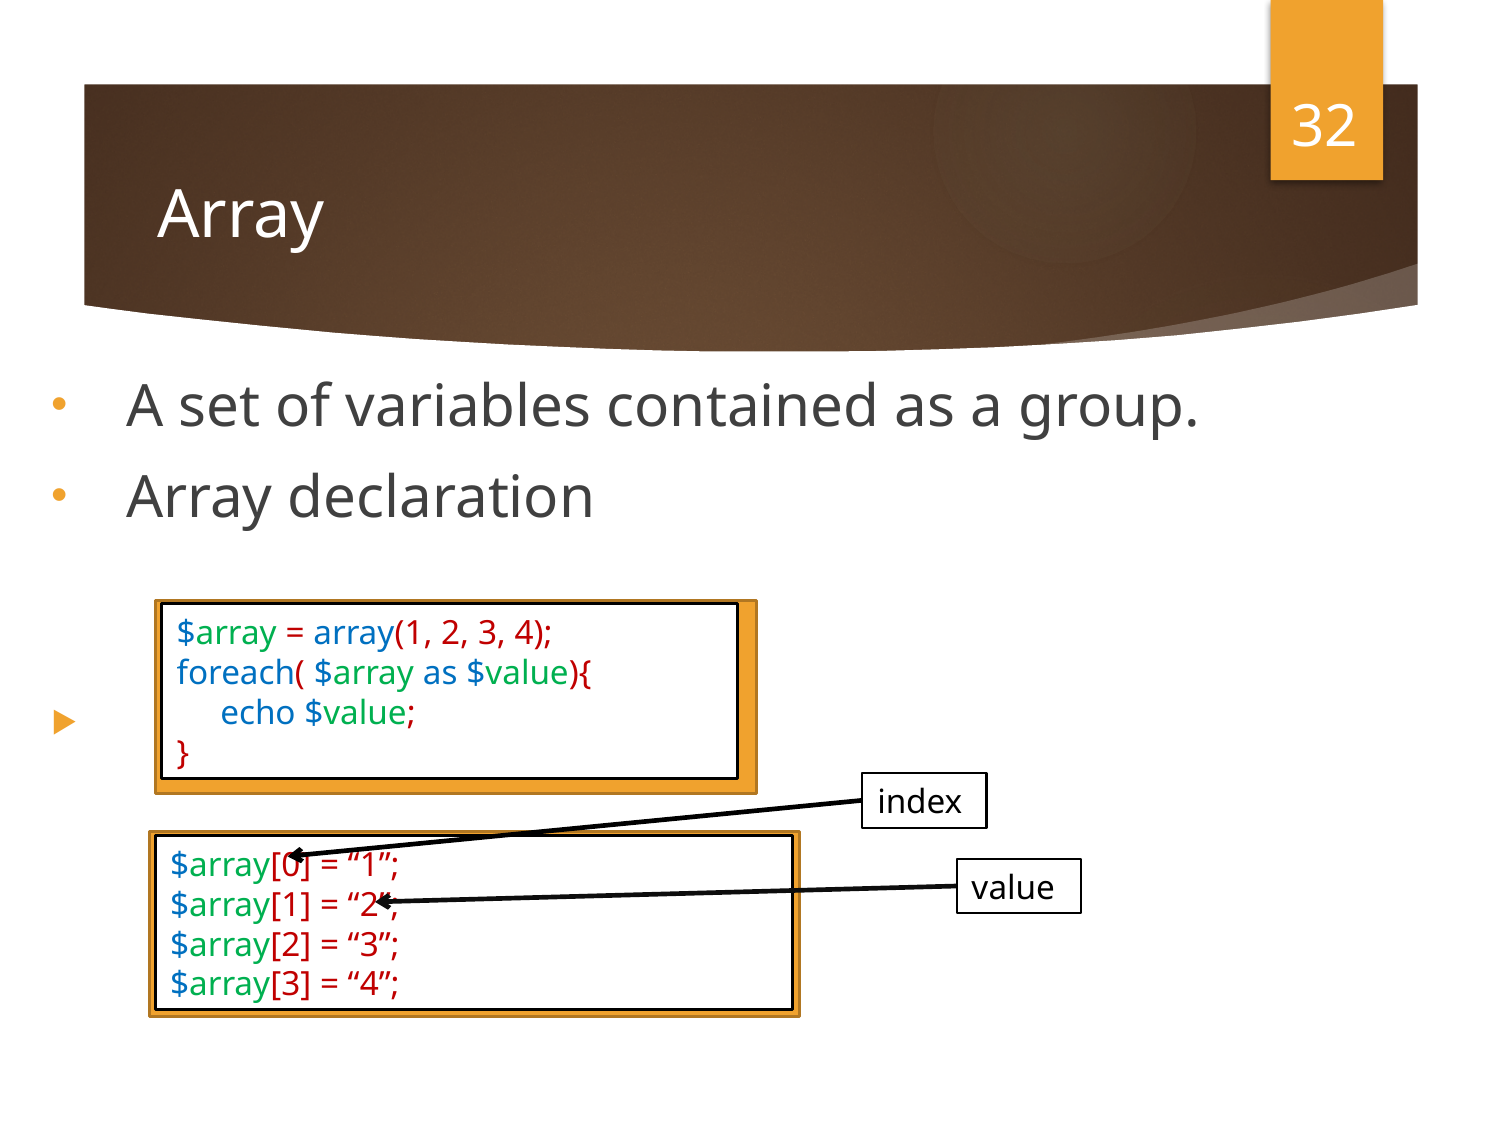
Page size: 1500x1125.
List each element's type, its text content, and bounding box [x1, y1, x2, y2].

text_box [287, 772, 987, 857]
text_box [374, 858, 1081, 915]
title Array [142, 152, 1183, 269]
list A set of variables contained as a group. Array declaration [35, 360, 1443, 1125]
slide_number 32 [1259, 48, 1390, 175]
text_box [155, 600, 757, 794]
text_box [148, 831, 800, 1017]
